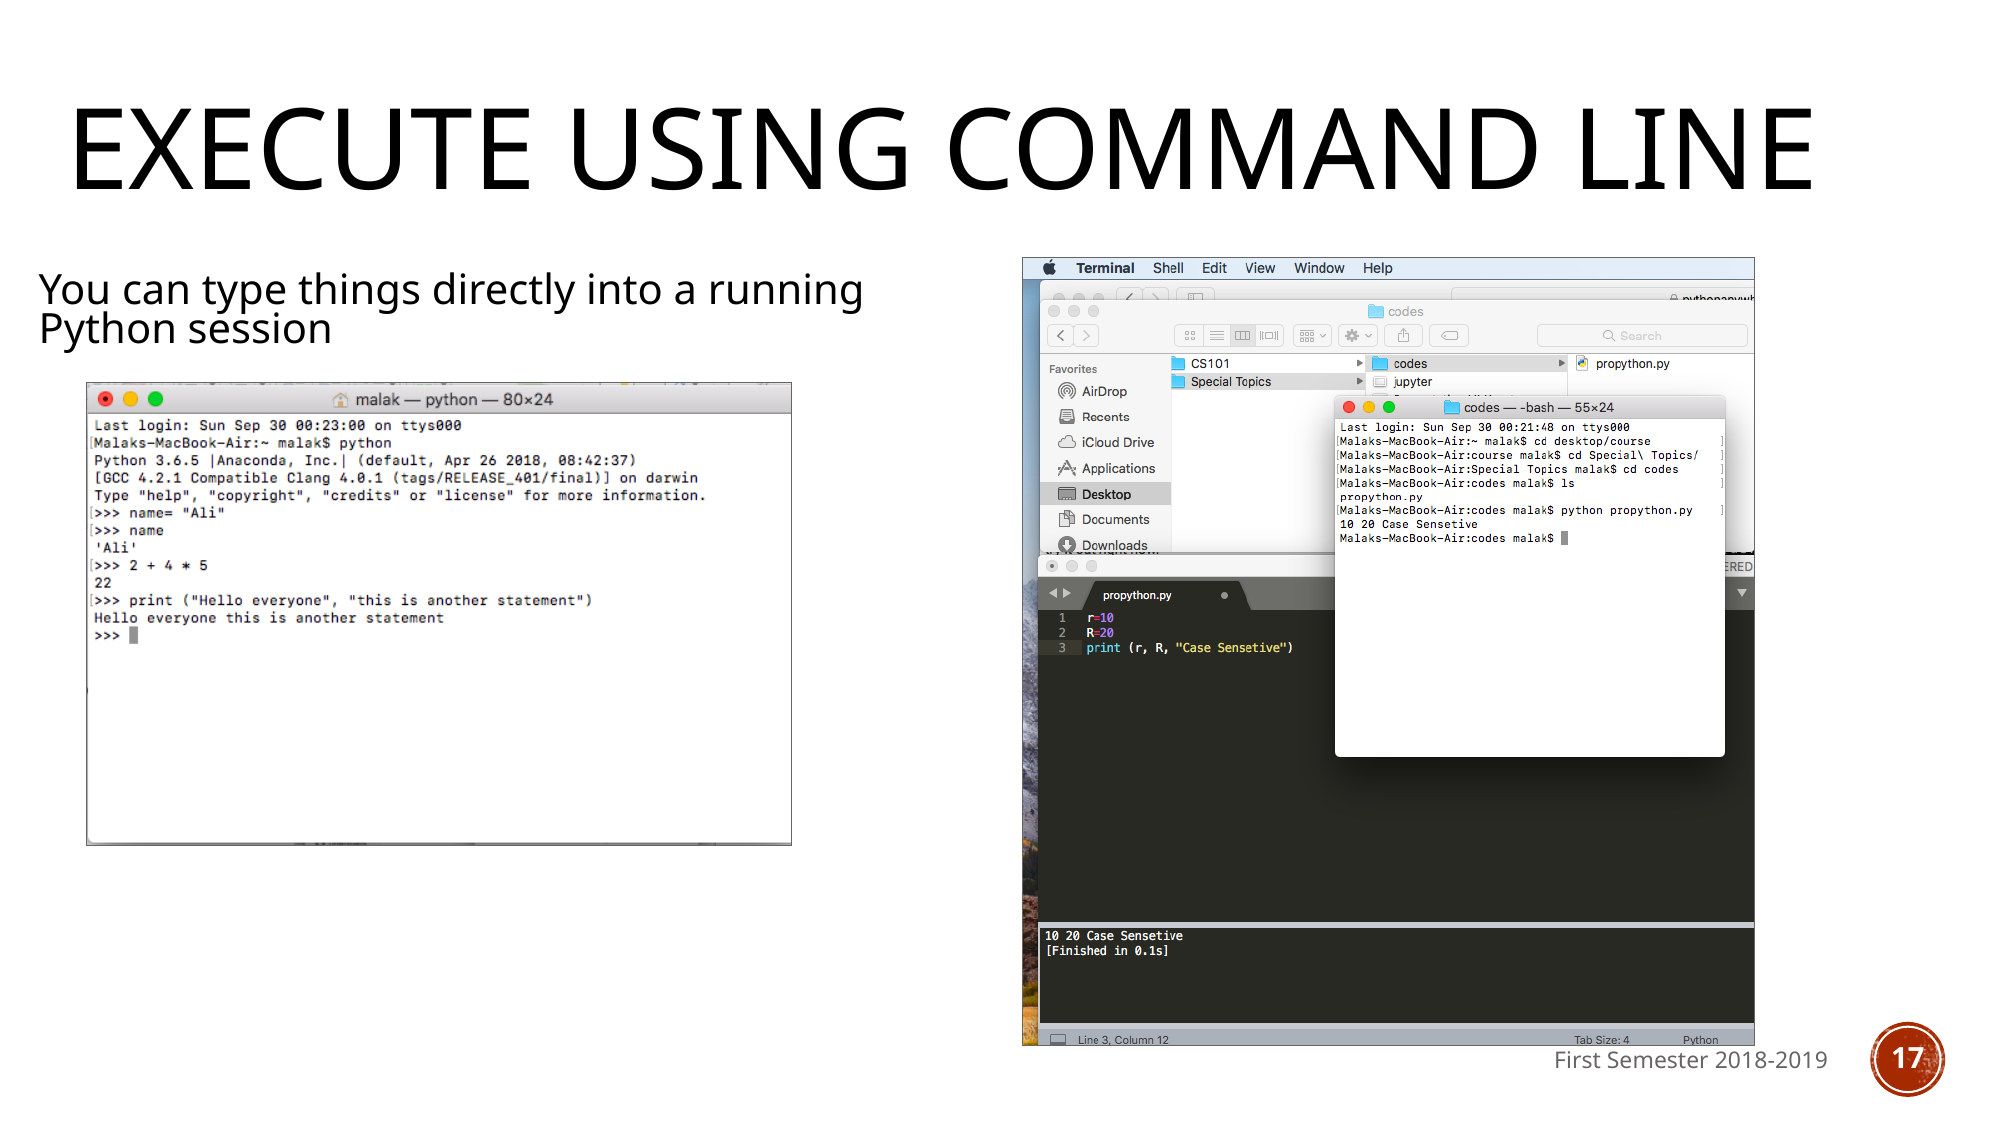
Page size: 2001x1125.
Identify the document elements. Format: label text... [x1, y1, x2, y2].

slide_number First Semester 2018-2019 [1306, 1028, 1844, 1089]
slide_number 17 [1855, 1028, 1961, 1089]
title Execute using command line [51, 49, 1920, 258]
picture [87, 383, 791, 845]
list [1025, 260, 1755, 1045]
text_box You can type things directly into a running Python session [23, 264, 970, 480]
